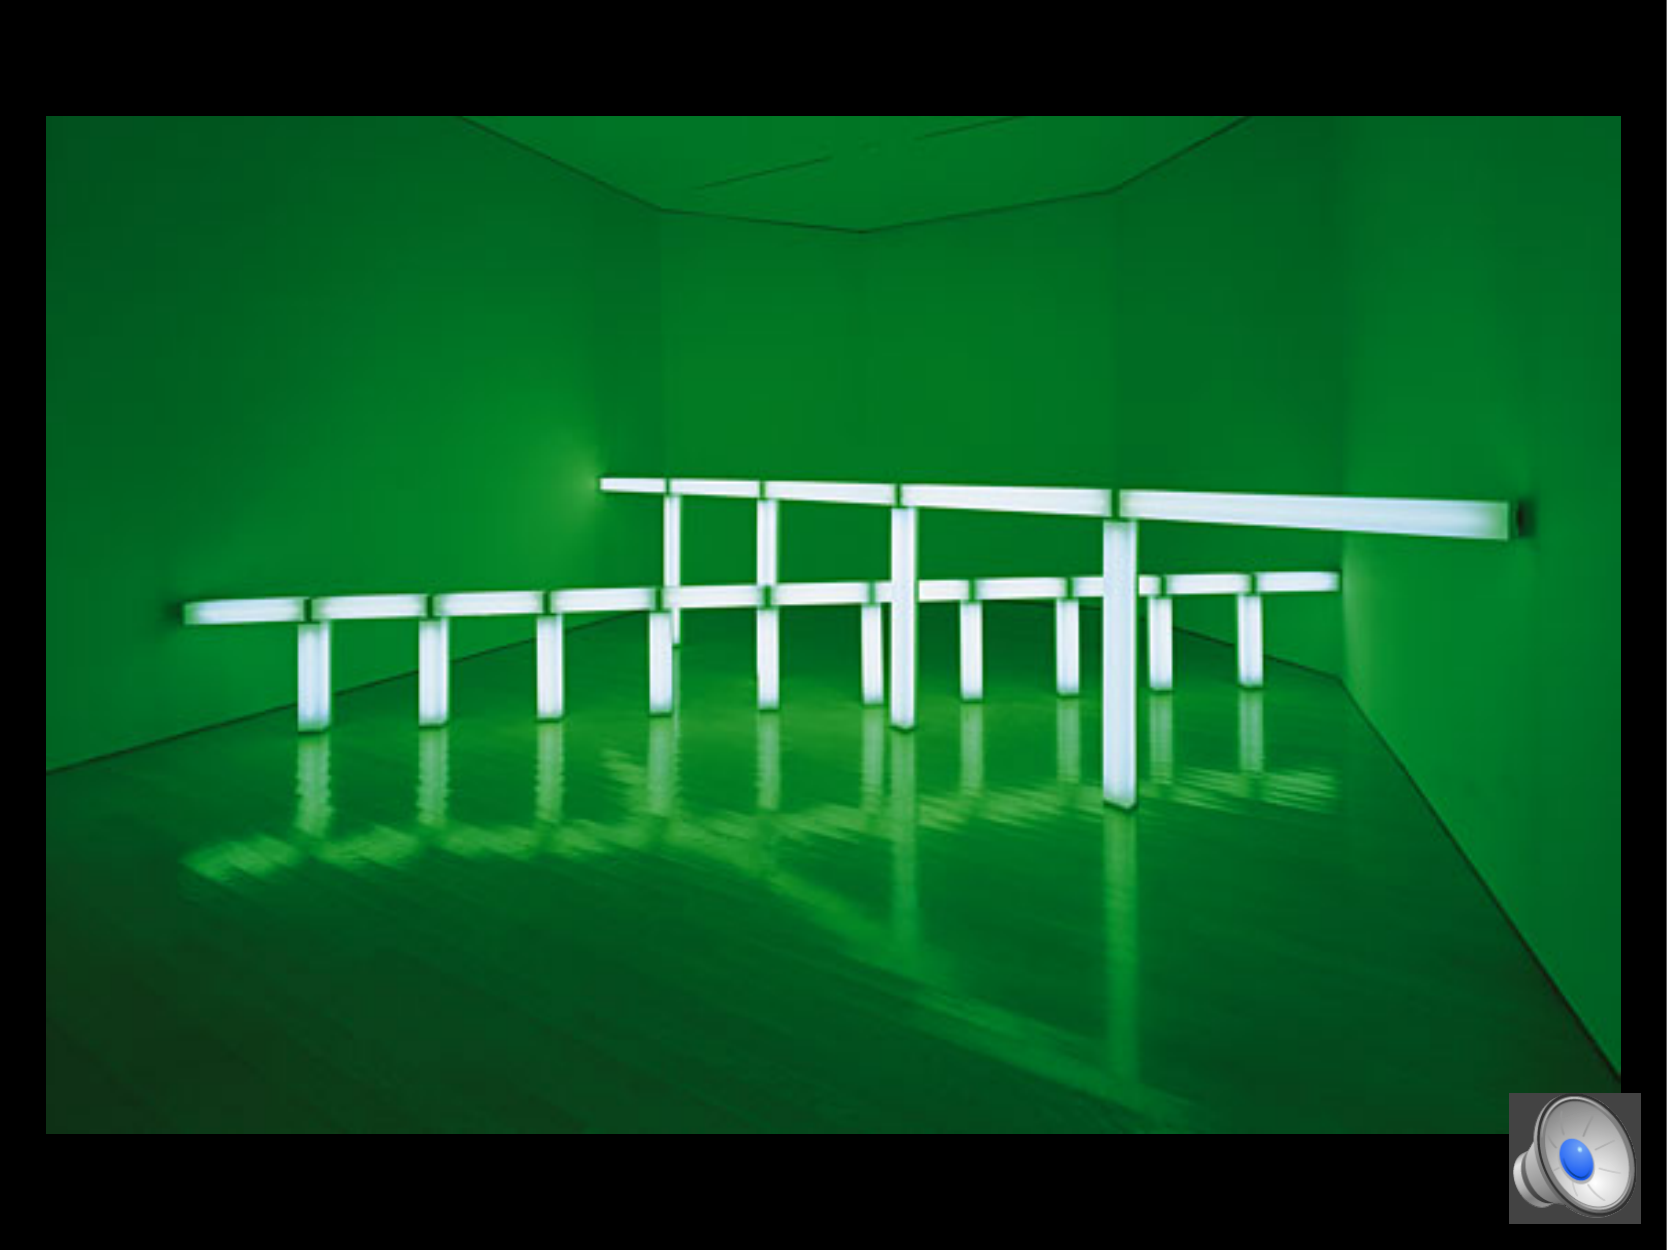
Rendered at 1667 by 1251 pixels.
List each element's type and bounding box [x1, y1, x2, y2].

picture [45, 116, 1642, 1226]
